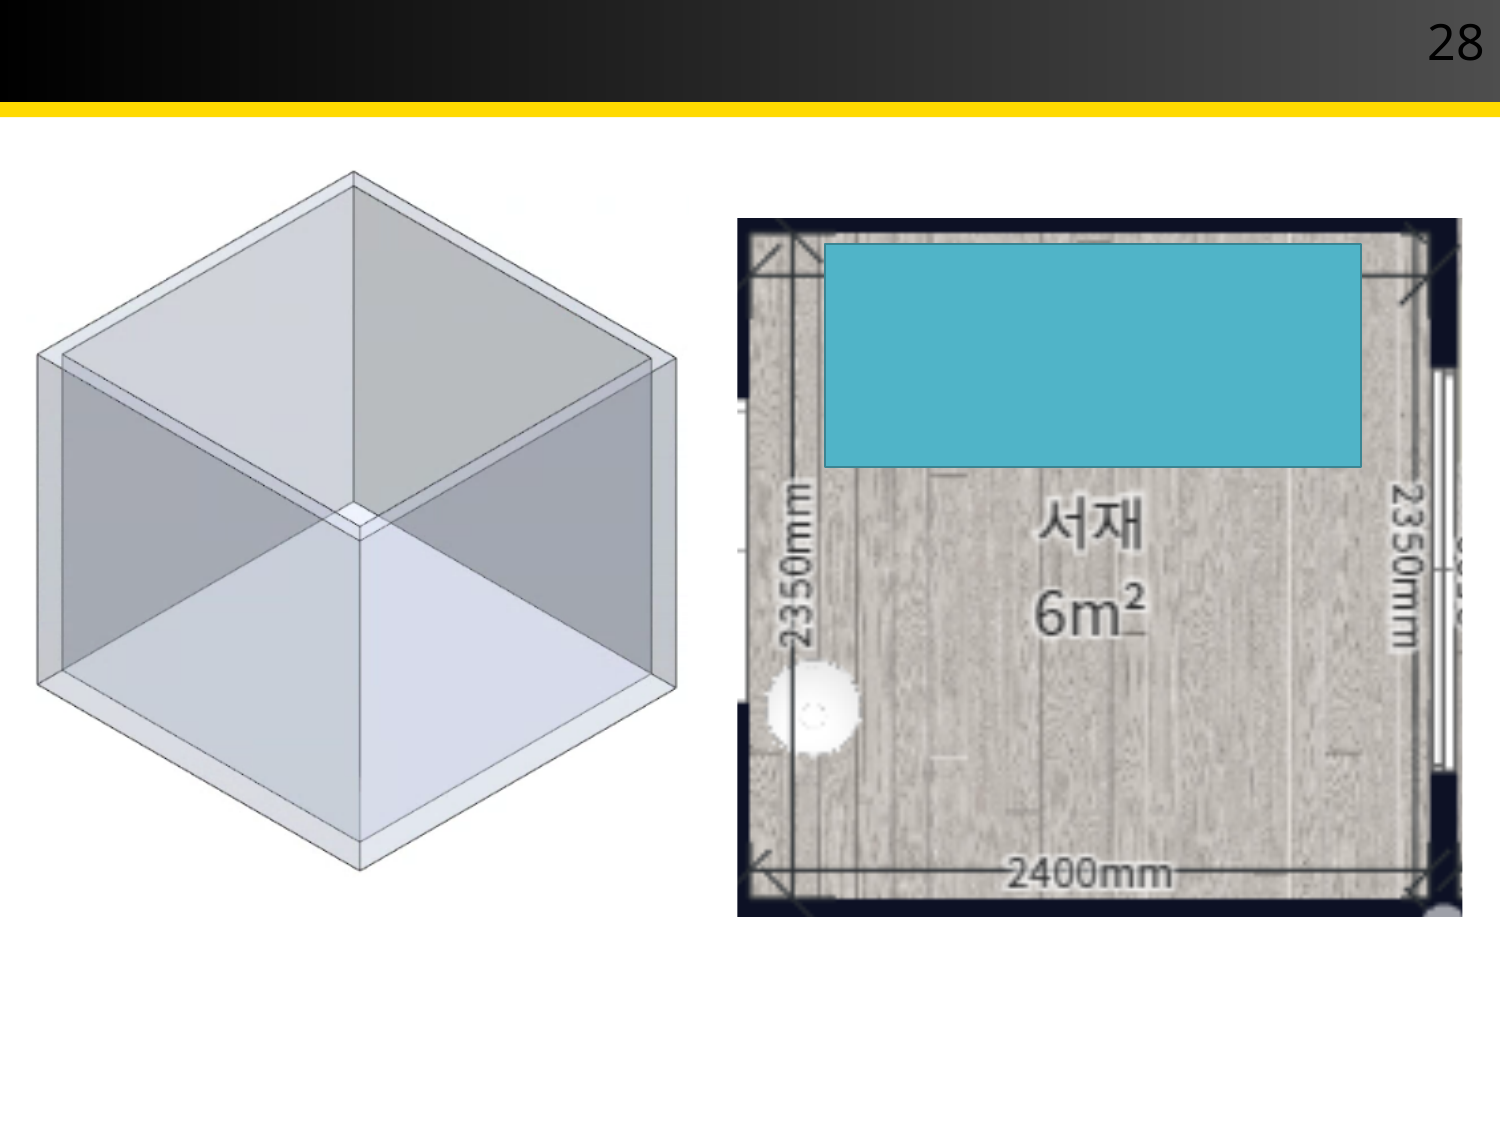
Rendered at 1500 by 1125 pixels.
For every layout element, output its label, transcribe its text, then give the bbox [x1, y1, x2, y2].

slide_number 28 [1356, 0, 1500, 87]
picture [26, 169, 690, 879]
text_box Clothes [0, 9, 1326, 91]
picture [737, 218, 1463, 917]
